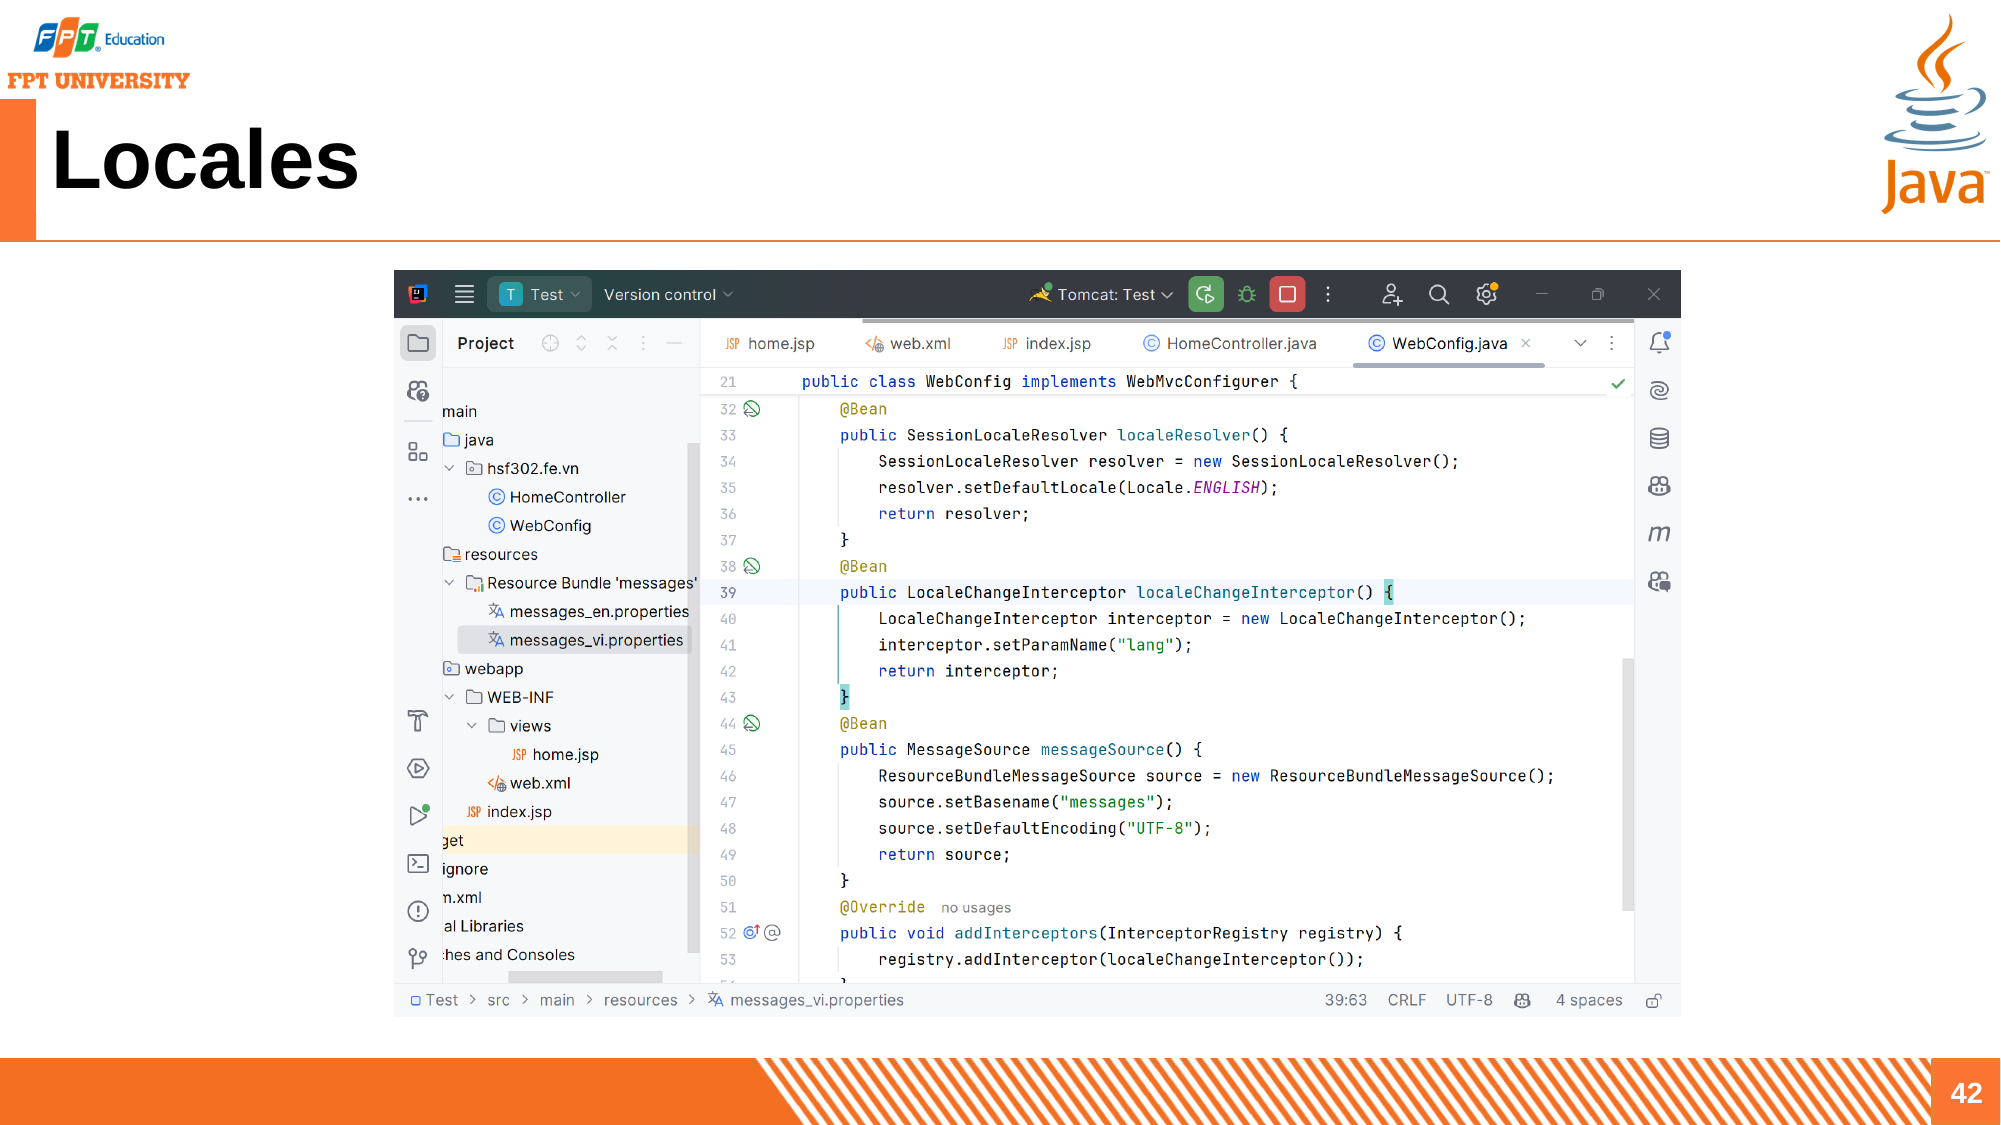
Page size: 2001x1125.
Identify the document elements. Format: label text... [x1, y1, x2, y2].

picture [0, 1058, 1934, 1125]
picture [394, 269, 1681, 1018]
slide_number 42 [1933, 1059, 2000, 1124]
title Locales [36, 108, 1869, 215]
picture [0, 2, 197, 99]
picture [1868, 4, 2000, 226]
